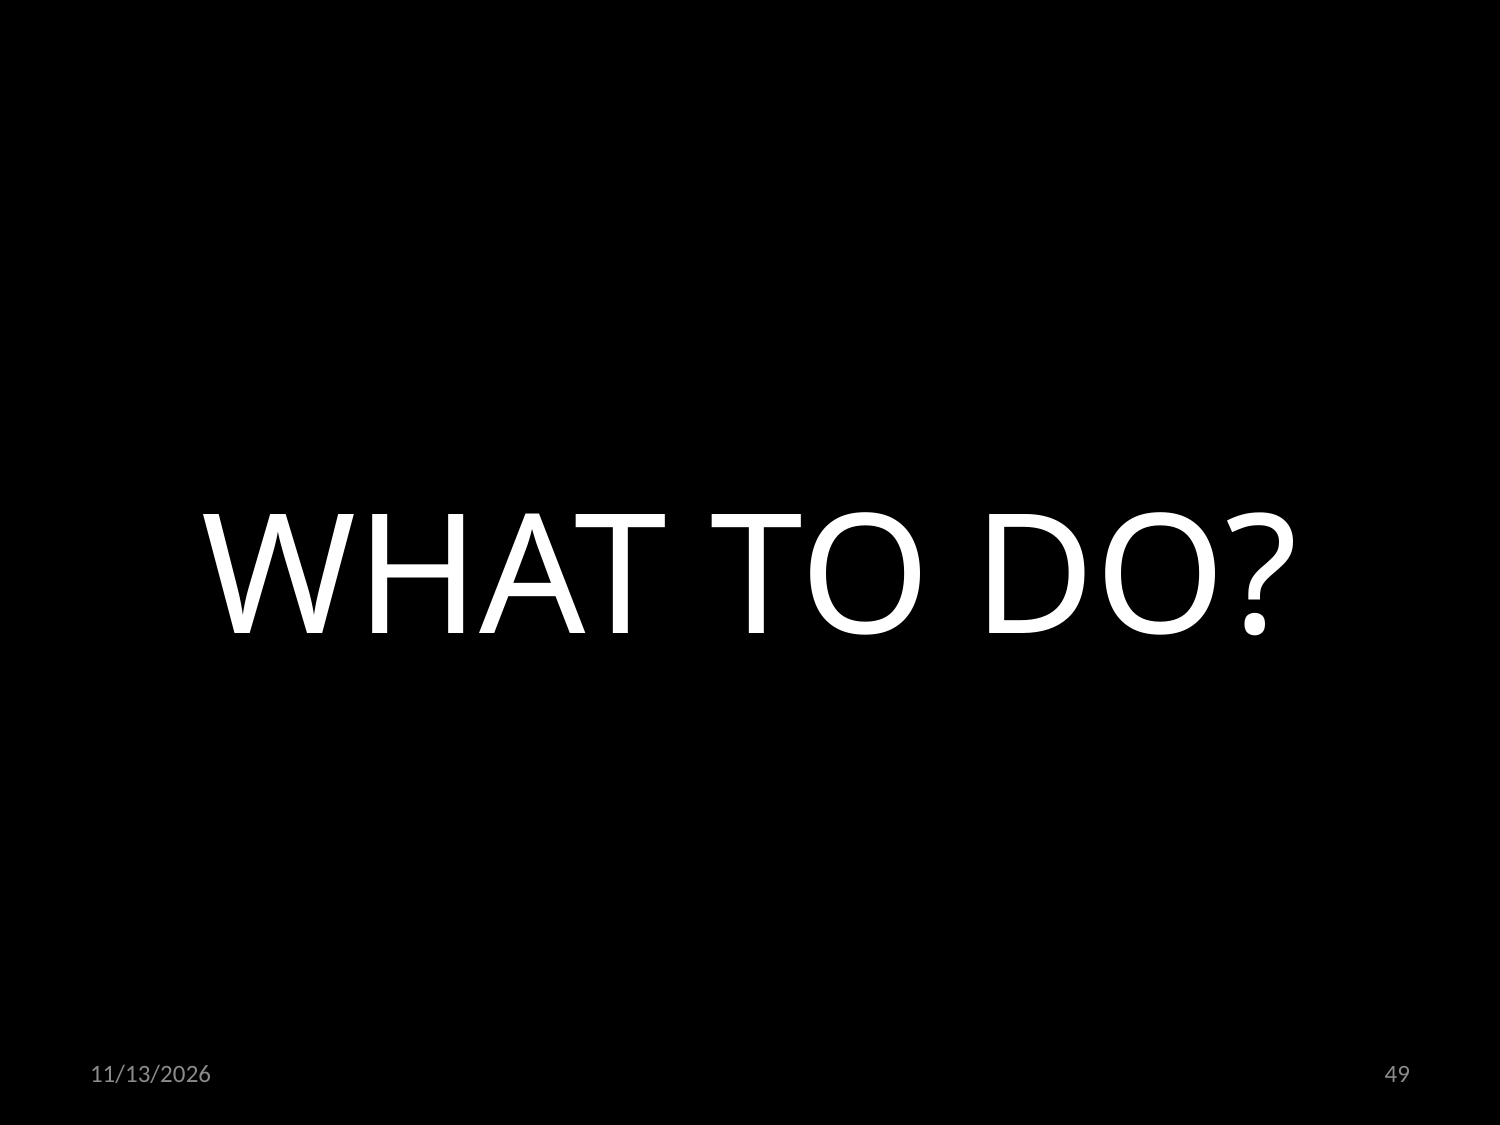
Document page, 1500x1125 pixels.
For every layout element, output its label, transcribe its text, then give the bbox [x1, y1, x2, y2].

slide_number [75, 1042, 425, 1103]
text_box WHAT TO DO? [0, 459, 1500, 561]
slide_number 49 [1074, 1042, 1425, 1103]
